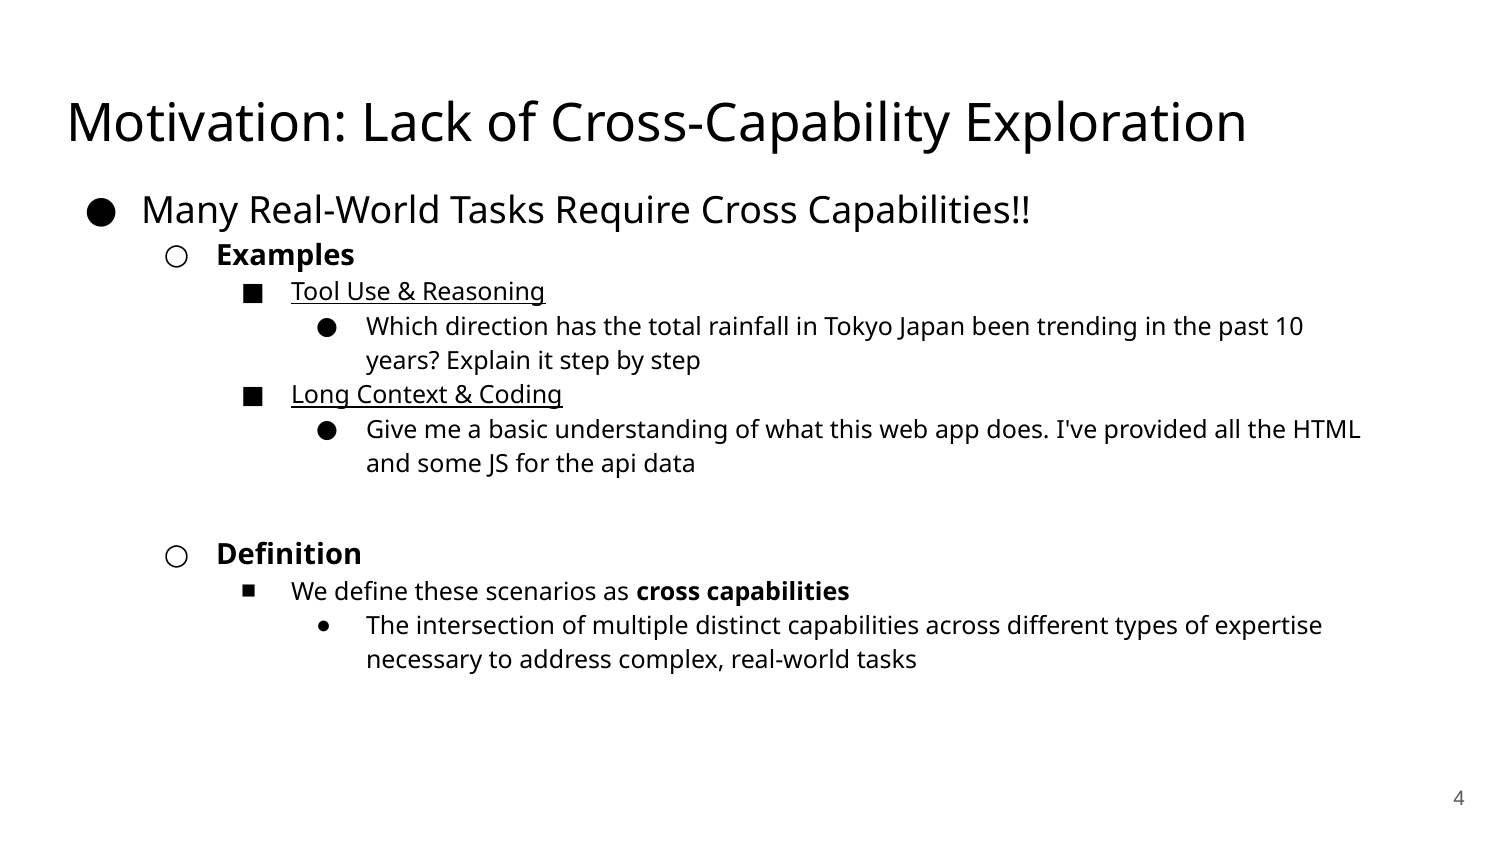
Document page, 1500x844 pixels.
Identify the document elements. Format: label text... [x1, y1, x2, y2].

slide_number ‹#› [1389, 764, 1480, 830]
list Many Real-World Tasks Require Cross Capabilities!! Examples Tool Use & Reasoning Which direction has the total rainfall in Tokyo Japan been trending in the past 10 years? Explain it step by step Long Context & Coding Give me a basic understanding of what this web app does. I've provided all the HTML and some JS for the api data Definition We define these scenarios as cross capabilities The intersection of multiple distinct capabilities across different types of expertise necessary to address complex, real-world tasks [51, 164, 1394, 780]
title Motivation: Lack of Cross-Capability Exploration [51, 72, 1449, 167]
